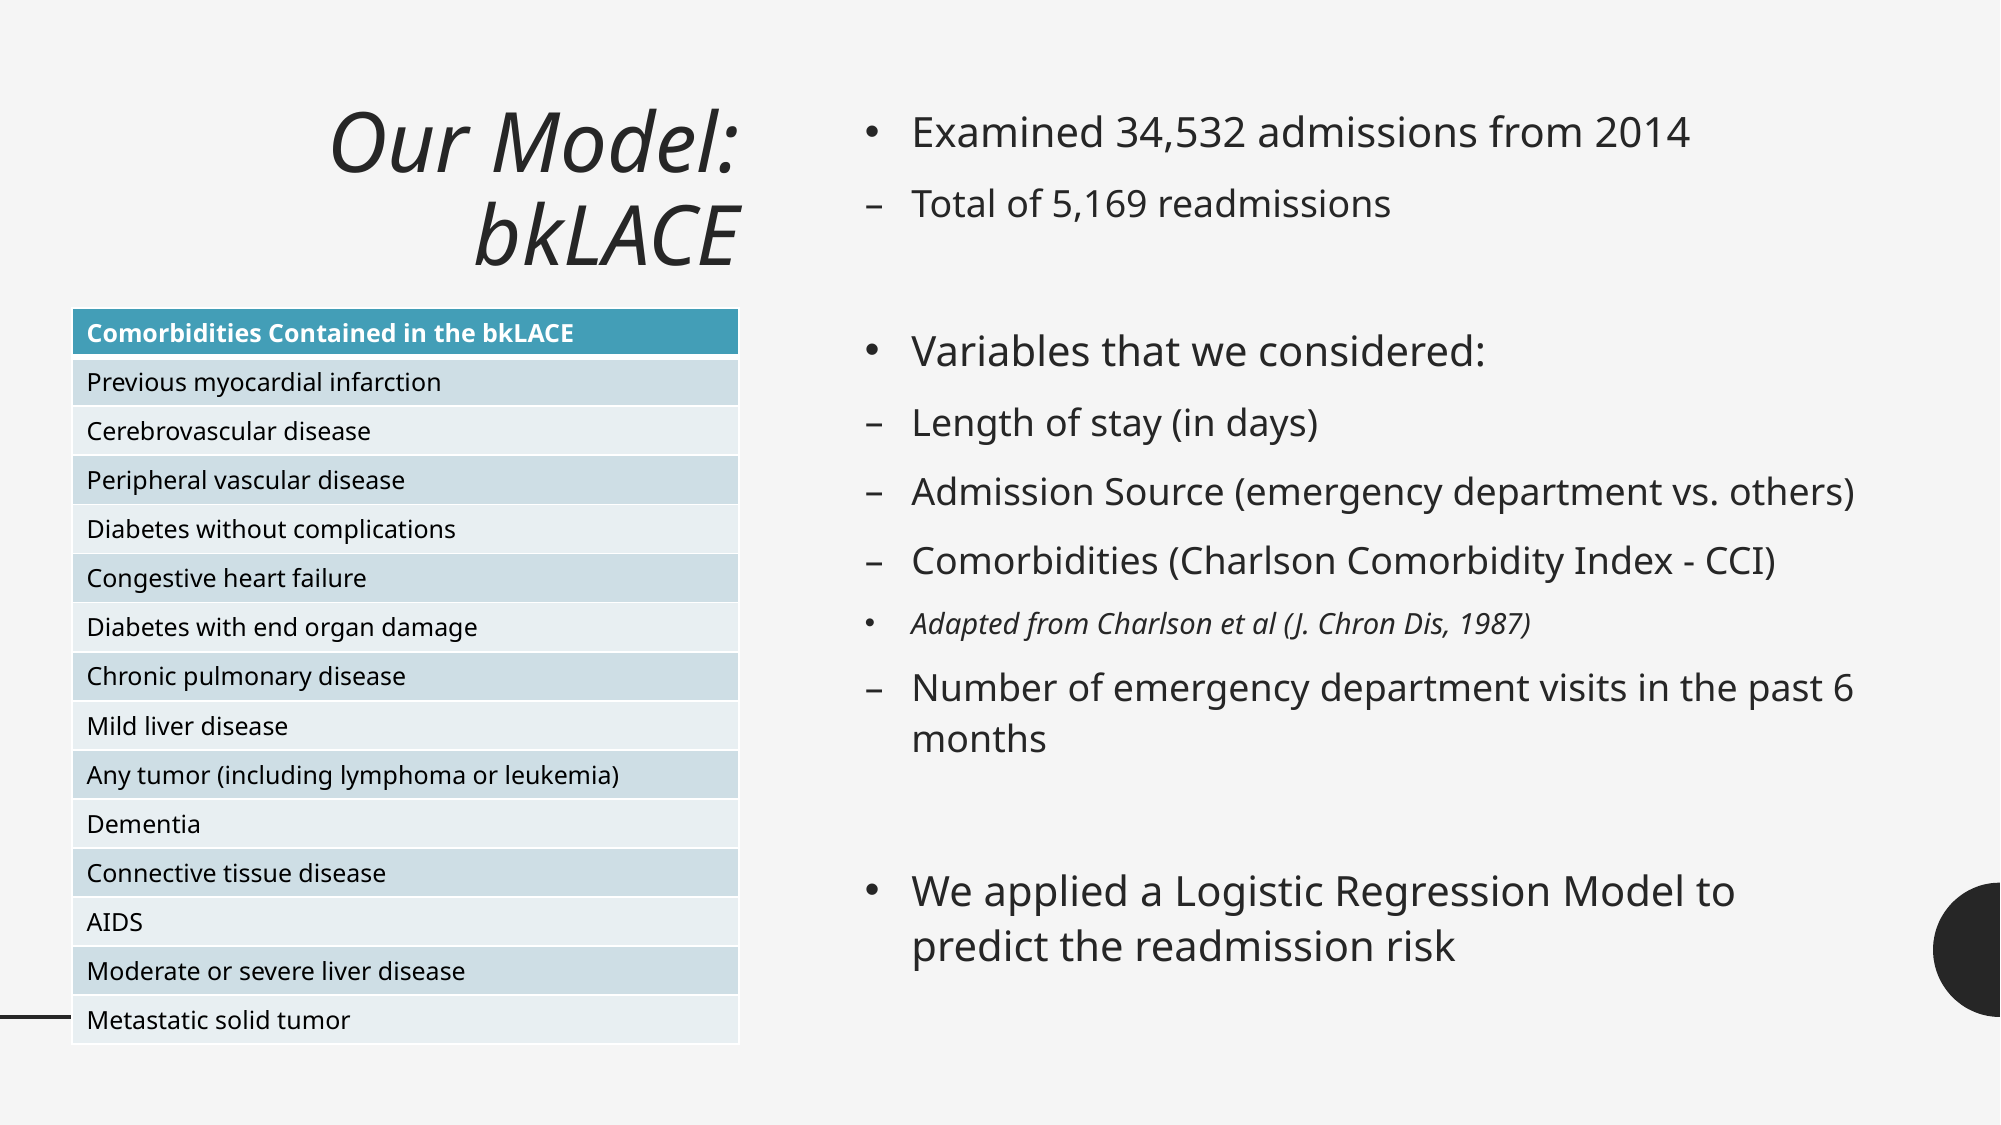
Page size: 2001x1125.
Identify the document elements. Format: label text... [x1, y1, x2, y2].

table_cell Any tumor (including lymphoma or leukemia) [73, 751, 738, 798]
table_cell Dementia [73, 800, 738, 847]
table_header Comorbidities Contained in the bkLACE [73, 309, 738, 354]
table_cell Mild liver disease [73, 702, 738, 749]
list Examined 34,532 admissions from 2014 Total of 5,169 readmissions Variables that we considered: Length of stay (in days) Admission Source (emergency department vs. others) Comorbidities (Charlson Comorbidity Index - CCI) Adapted from Charlson et al (J. Chron Dis, 1987) Number of emergency department visits in the past 6 months We applied a Logistic Regression Model to predict the readmission risk [849, 92, 1875, 1015]
table_cell Previous myocardial infarction [73, 360, 738, 405]
table_cell Cerebrovascular disease [73, 407, 738, 454]
table_cell AIDS [73, 898, 738, 945]
table_cell Metastatic solid tumor [73, 996, 738, 1043]
table_cell Chronic pulmonary disease [73, 653, 738, 700]
table_cell Moderate or severe liver disease [73, 947, 738, 994]
table_cell Diabetes without complications [73, 505, 738, 553]
table_cell Congestive heart failure [73, 554, 738, 602]
table_cell Connective tissue disease [73, 849, 738, 896]
table_cell Diabetes with end organ damage [73, 603, 738, 651]
table_cell Peripheral vascular disease [73, 456, 738, 504]
title Our Model: bkLACE [125, 91, 755, 407]
